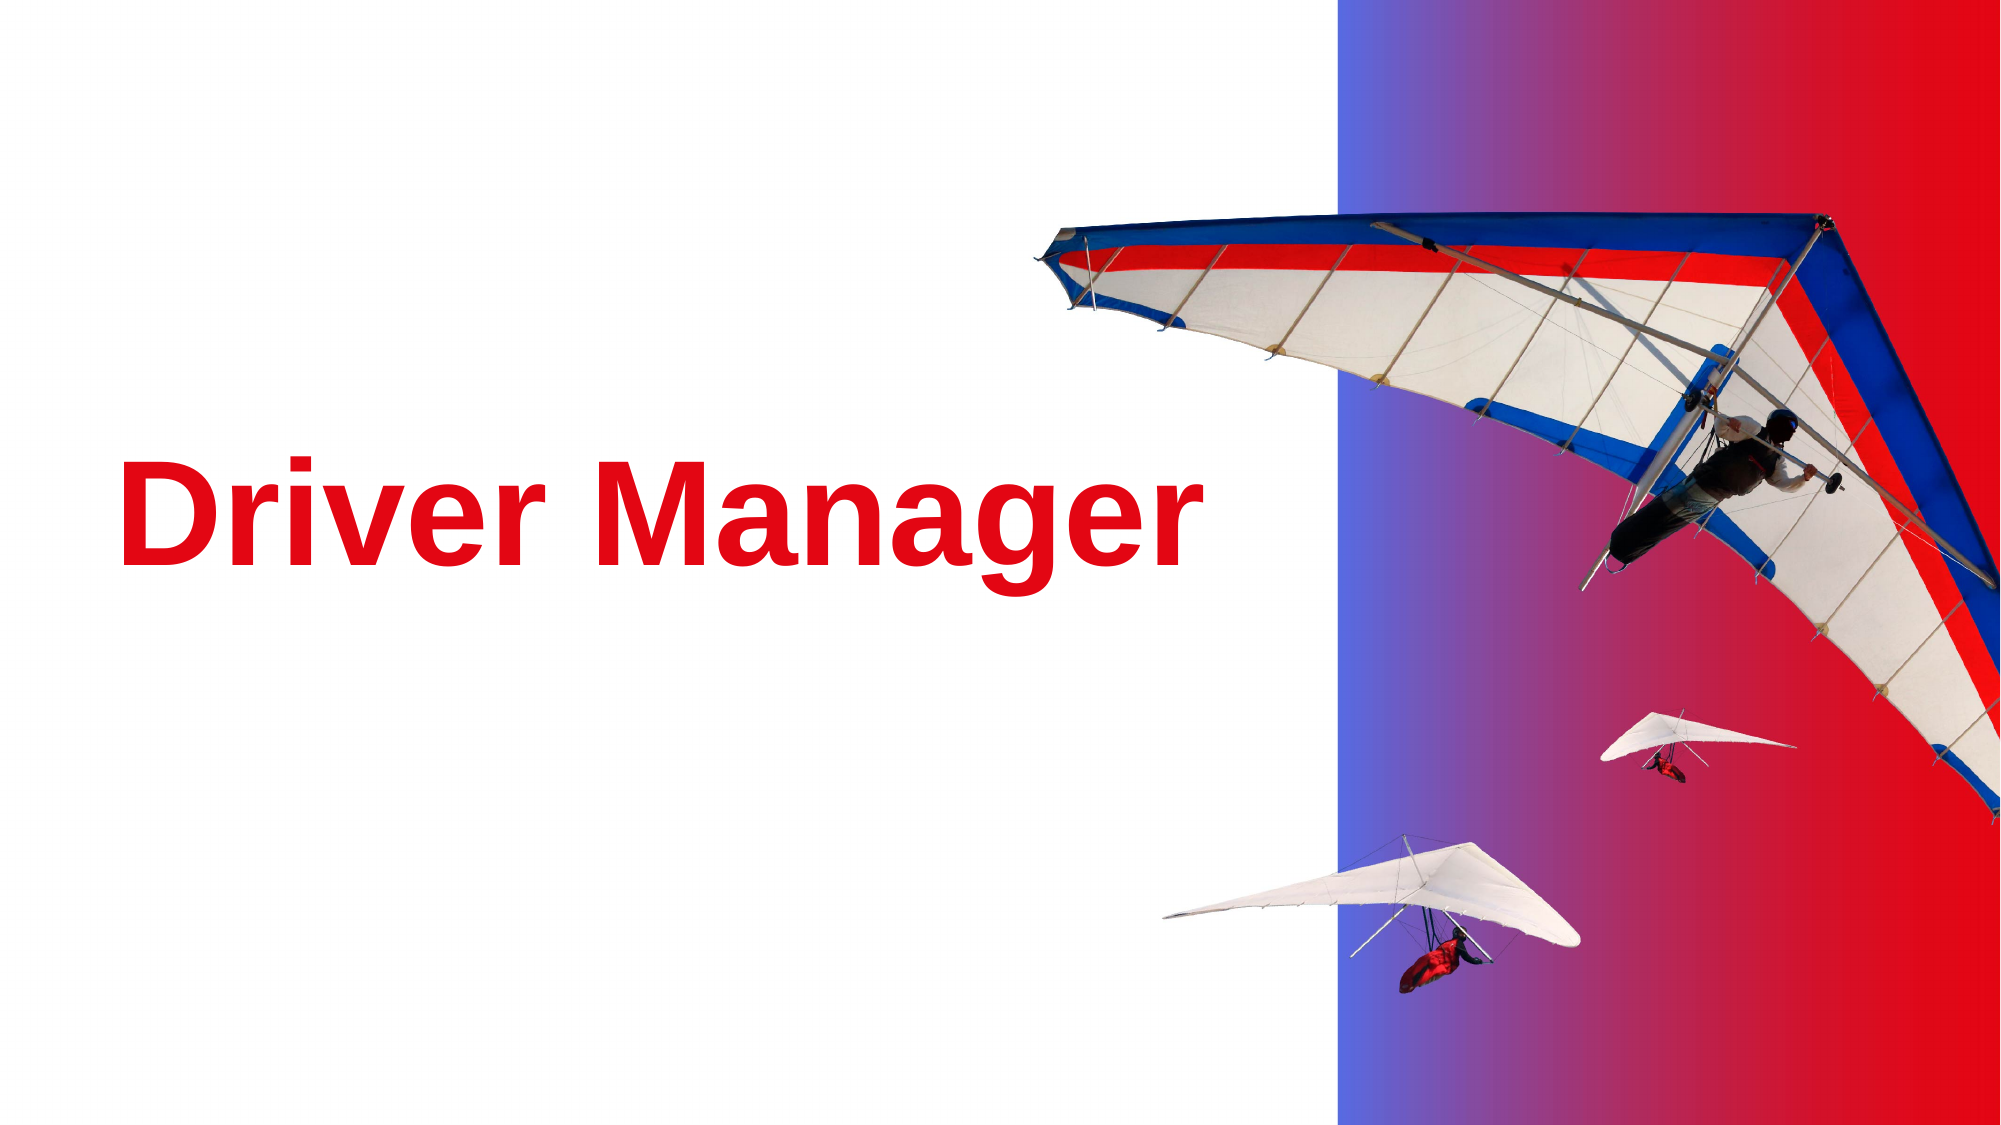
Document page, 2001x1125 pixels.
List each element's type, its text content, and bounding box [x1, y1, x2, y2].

picture [0, 0, 2001, 1125]
title Driver Manager [99, 428, 1825, 517]
